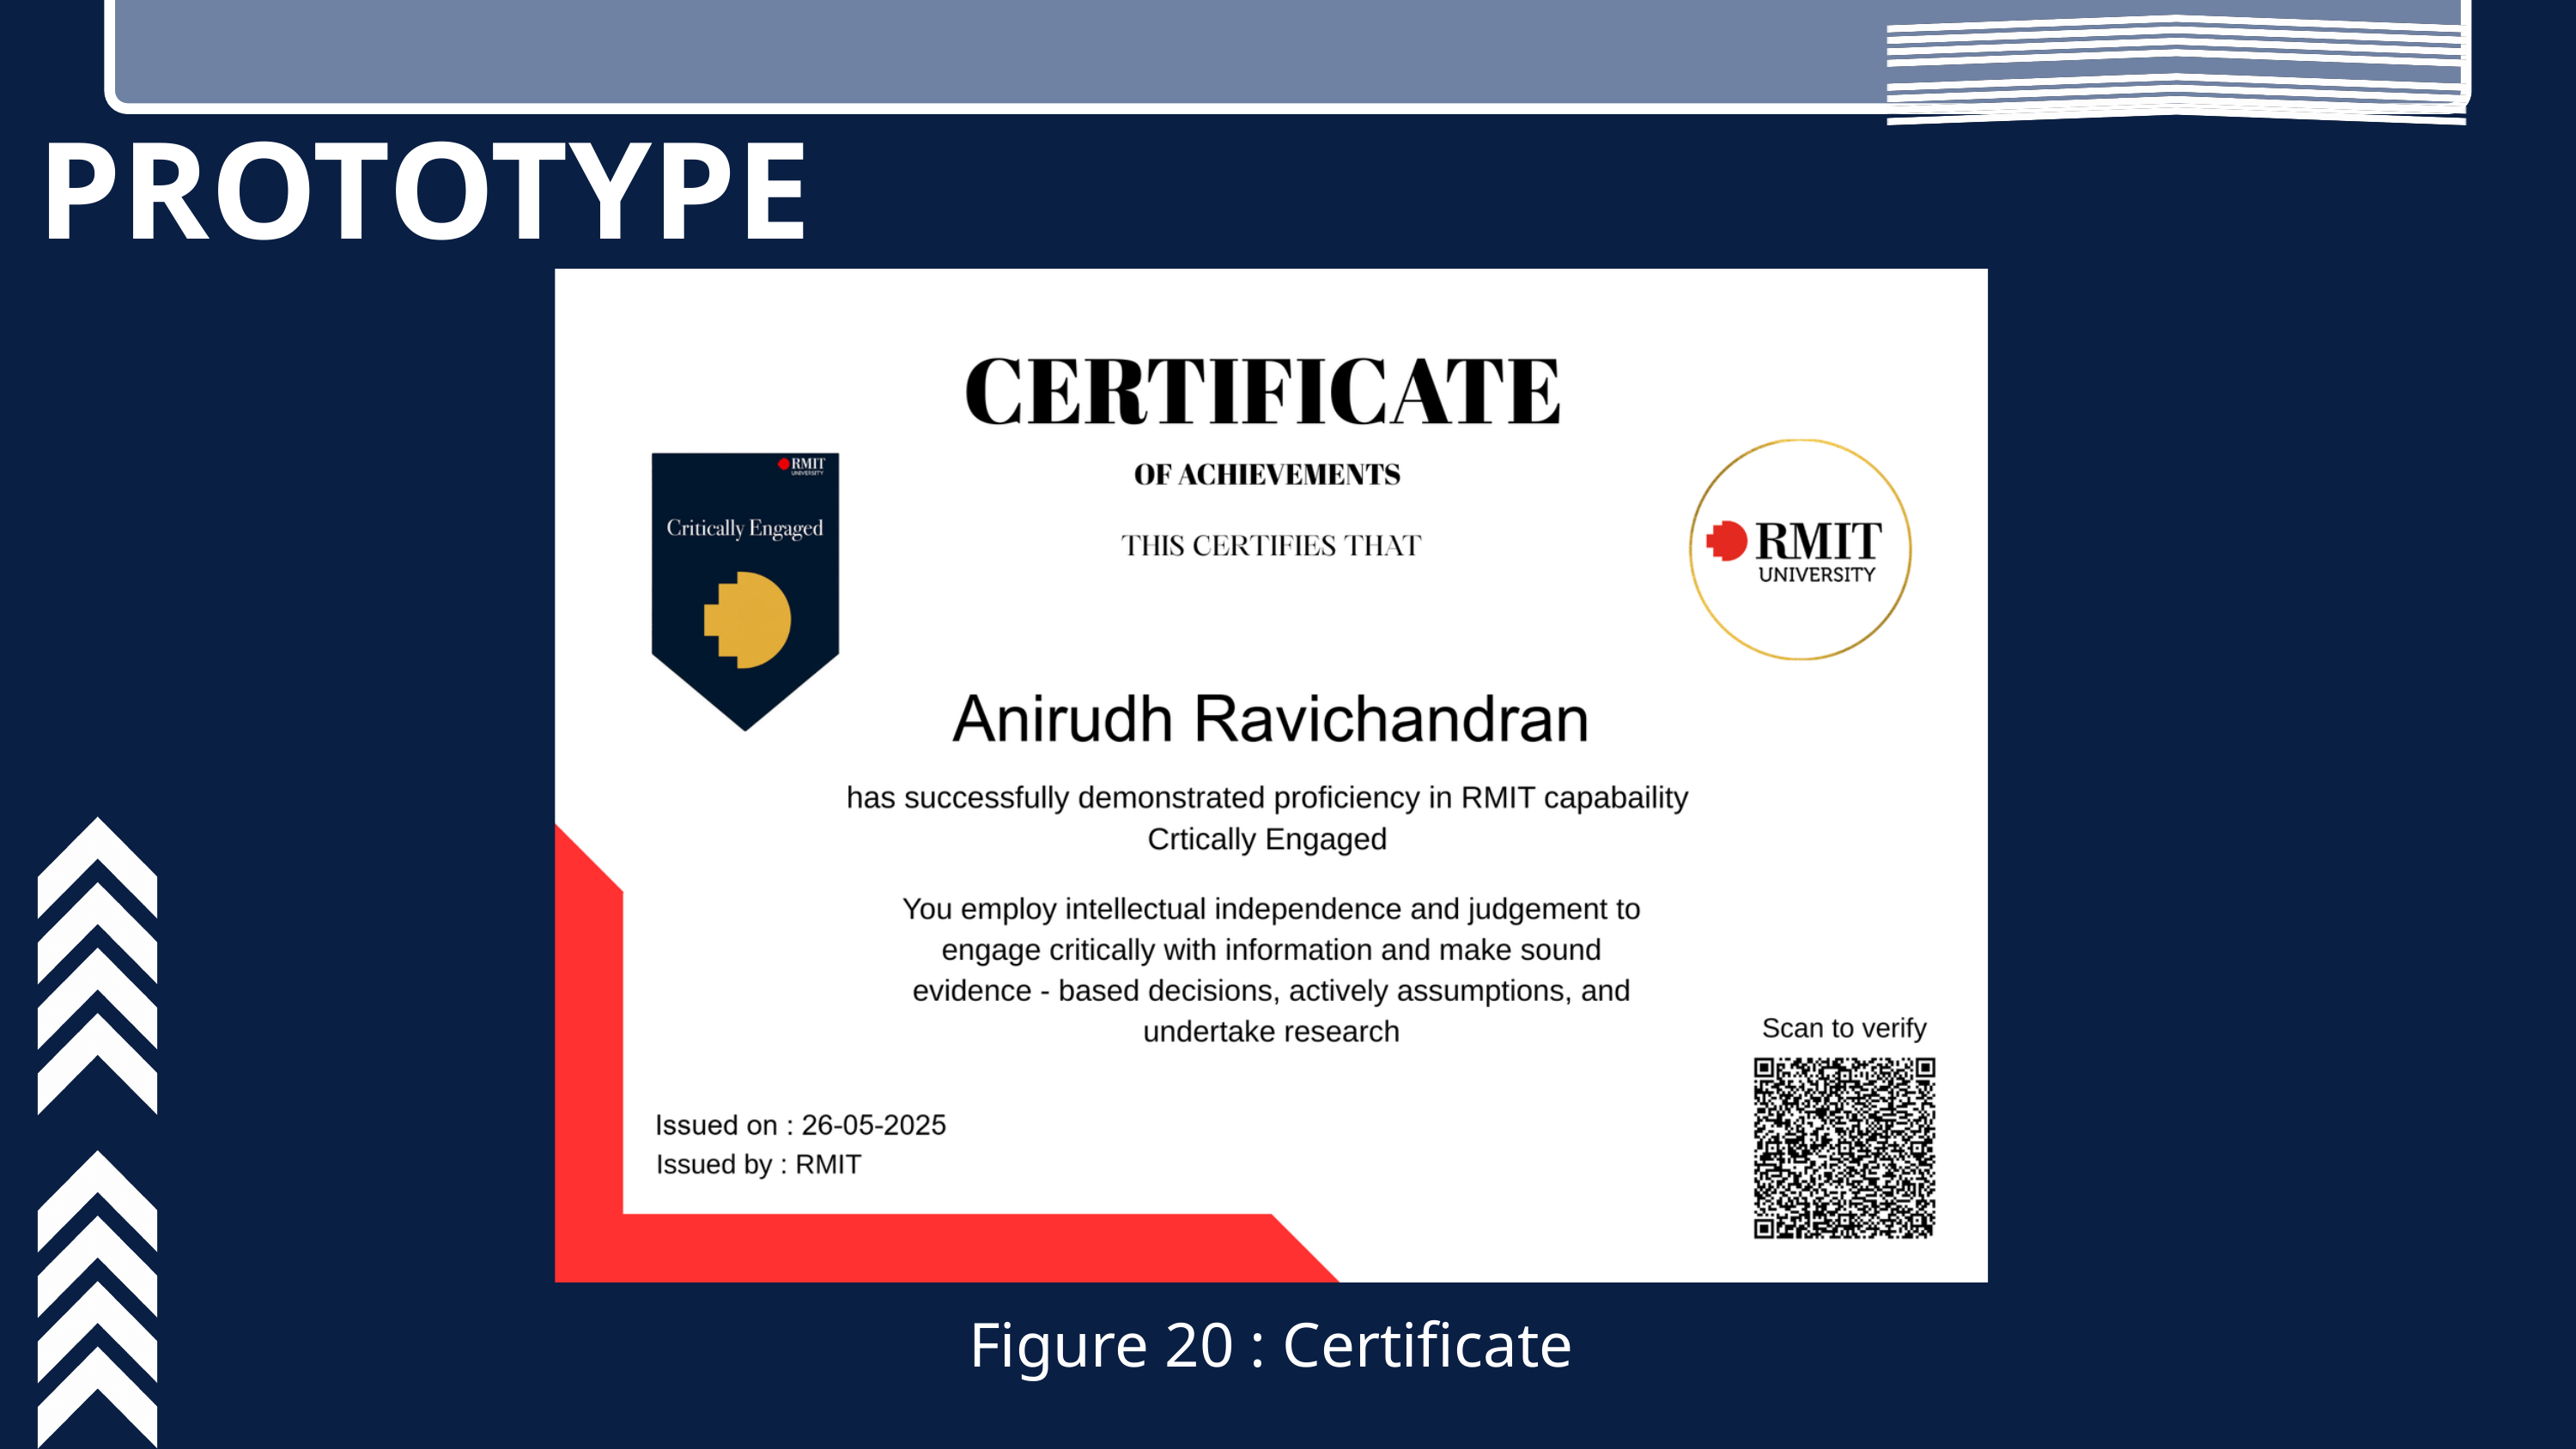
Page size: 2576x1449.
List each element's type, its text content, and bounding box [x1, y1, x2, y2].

text_box PROTOTYPE [37, 118, 1272, 266]
text_box Figure 20 : Certificate [468, 1294, 2075, 1379]
text_box [1886, 118, 2467, 125]
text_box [109, 0, 2467, 109]
text_box [555, 269, 1989, 1282]
text_box [37, 816, 158, 1449]
